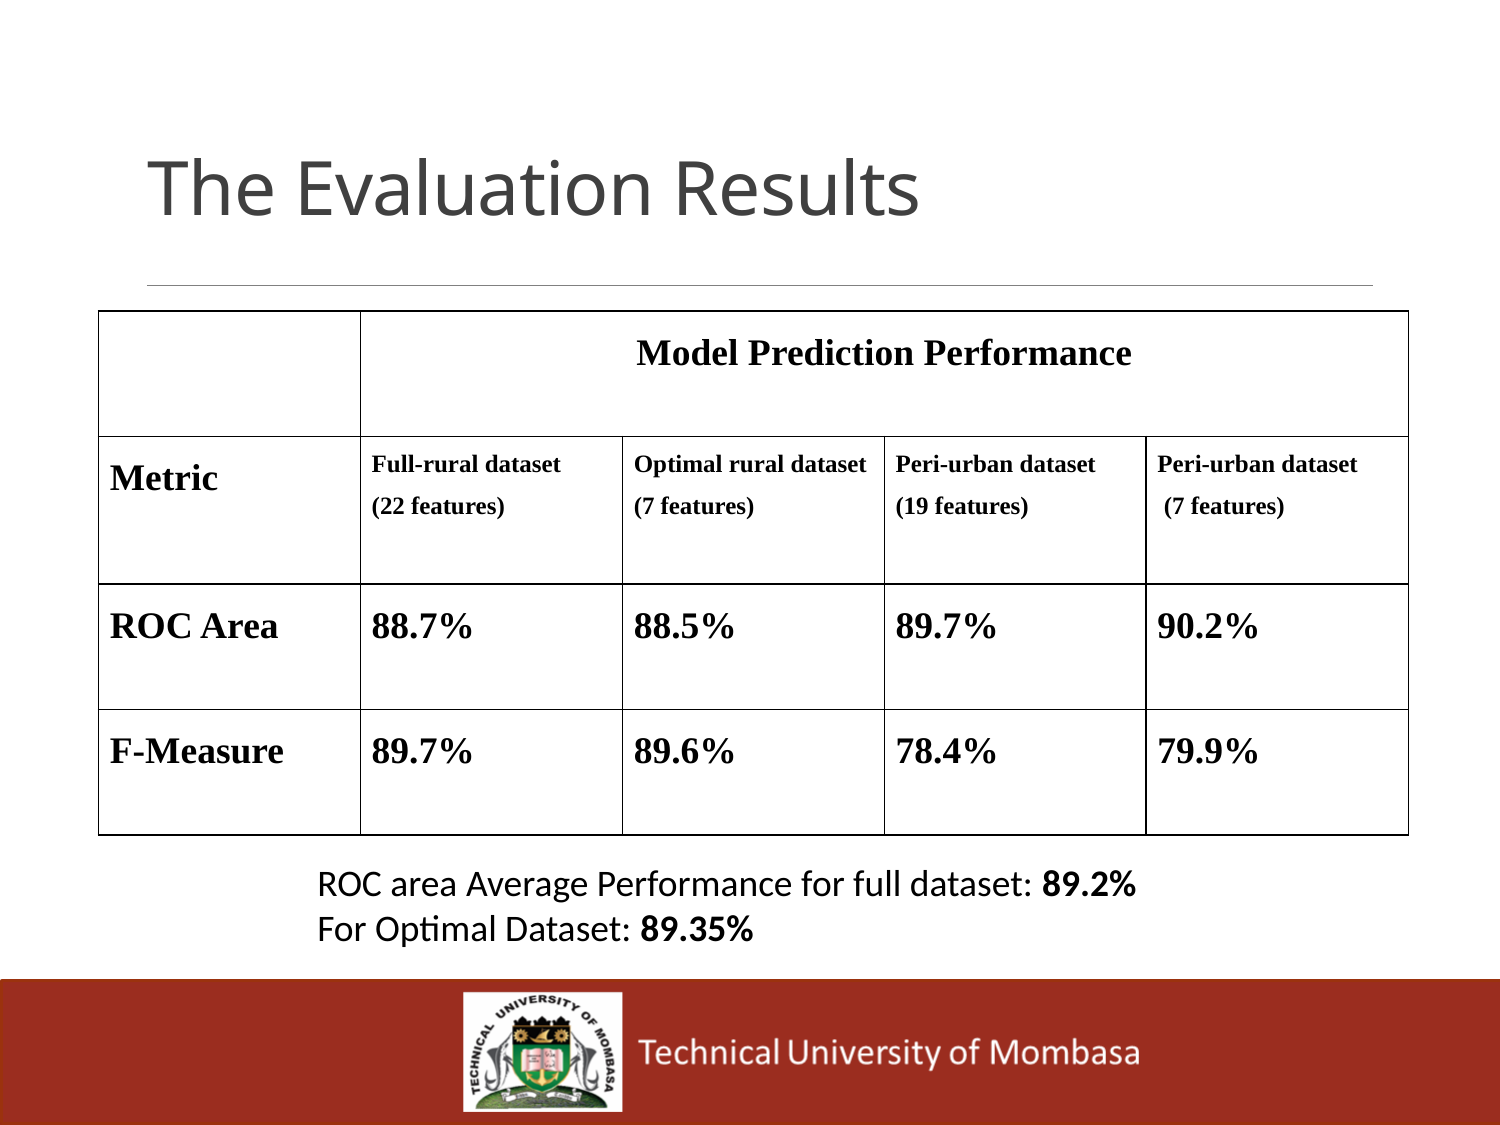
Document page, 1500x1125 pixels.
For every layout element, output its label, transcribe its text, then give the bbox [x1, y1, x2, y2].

table_cell 79.9% [1147, 710, 1408, 834]
picture [0, 979, 1500, 1125]
text_box ROC area Average Performance for full dataset: 89.2% For Optimal Dataset: 89.35% [302, 851, 1152, 957]
table_cell Peri-urban dataset (7 features) [1147, 437, 1408, 583]
table_cell 90.2% [1147, 585, 1408, 709]
title The Evaluation Results [132, 0, 1371, 238]
table_header [99, 312, 360, 436]
table_cell 78.4% [885, 710, 1145, 834]
table_cell 88.7% [361, 585, 622, 709]
table_cell 89.6% [623, 710, 884, 834]
table_cell F-Measure [99, 710, 360, 834]
table_cell Optimal rural dataset (7 features) [623, 437, 884, 583]
table_header Model Prediction Performance [361, 312, 1408, 436]
table_cell Metric [99, 437, 360, 583]
table_cell 89.7% [885, 585, 1145, 709]
table_cell ROC Area [99, 585, 360, 709]
table_cell 89.7% [361, 710, 622, 834]
table_cell 88.5% [623, 585, 884, 709]
table_cell Full-rural dataset (22 features) [361, 437, 622, 583]
table_cell Peri-urban dataset (19 features) [885, 437, 1145, 583]
